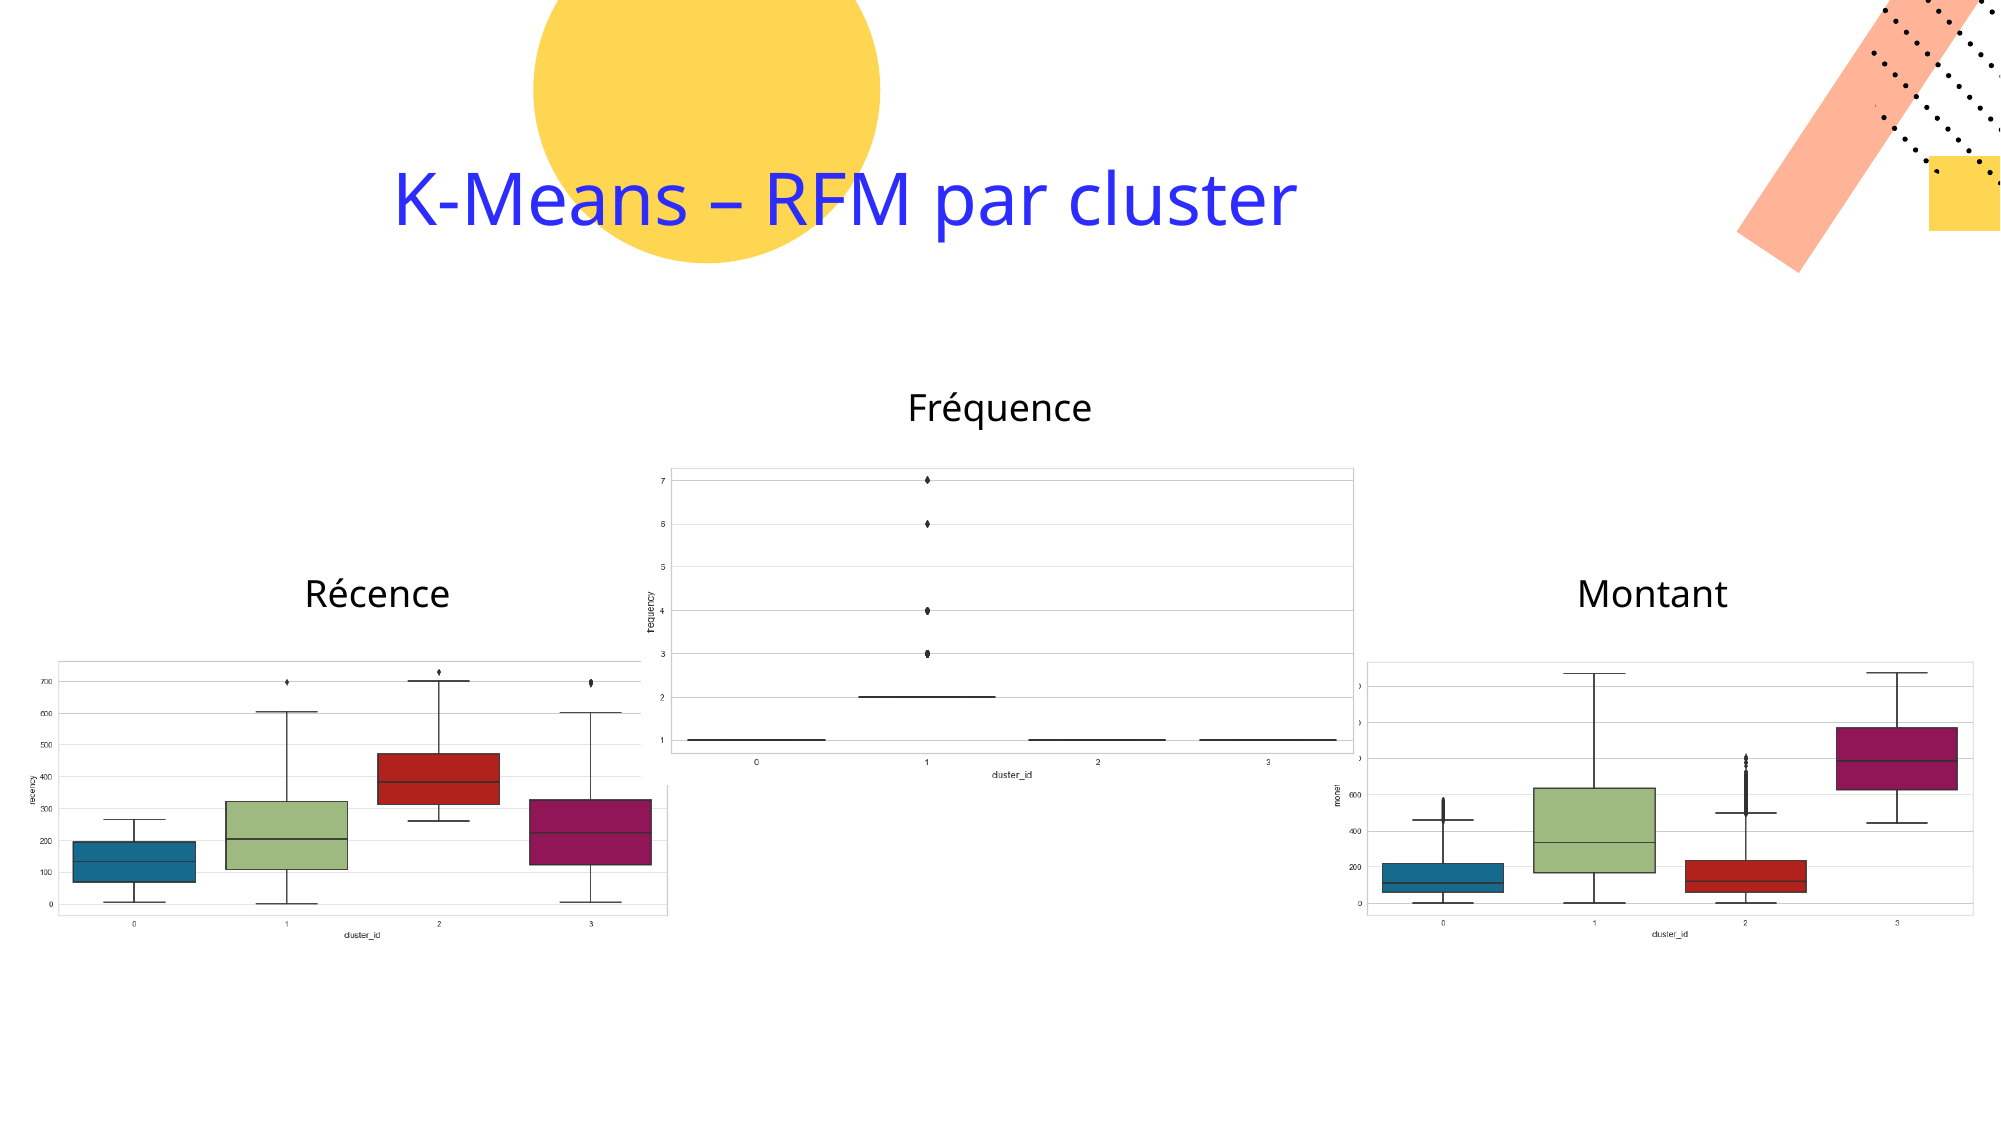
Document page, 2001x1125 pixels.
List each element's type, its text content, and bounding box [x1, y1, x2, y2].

text_box Fréquence [845, 376, 1155, 436]
text_box Récence [222, 562, 532, 623]
picture [23, 461, 1977, 945]
text_box Montant [1497, 562, 1807, 623]
title K-Means – RFM par cluster [377, 114, 1465, 279]
